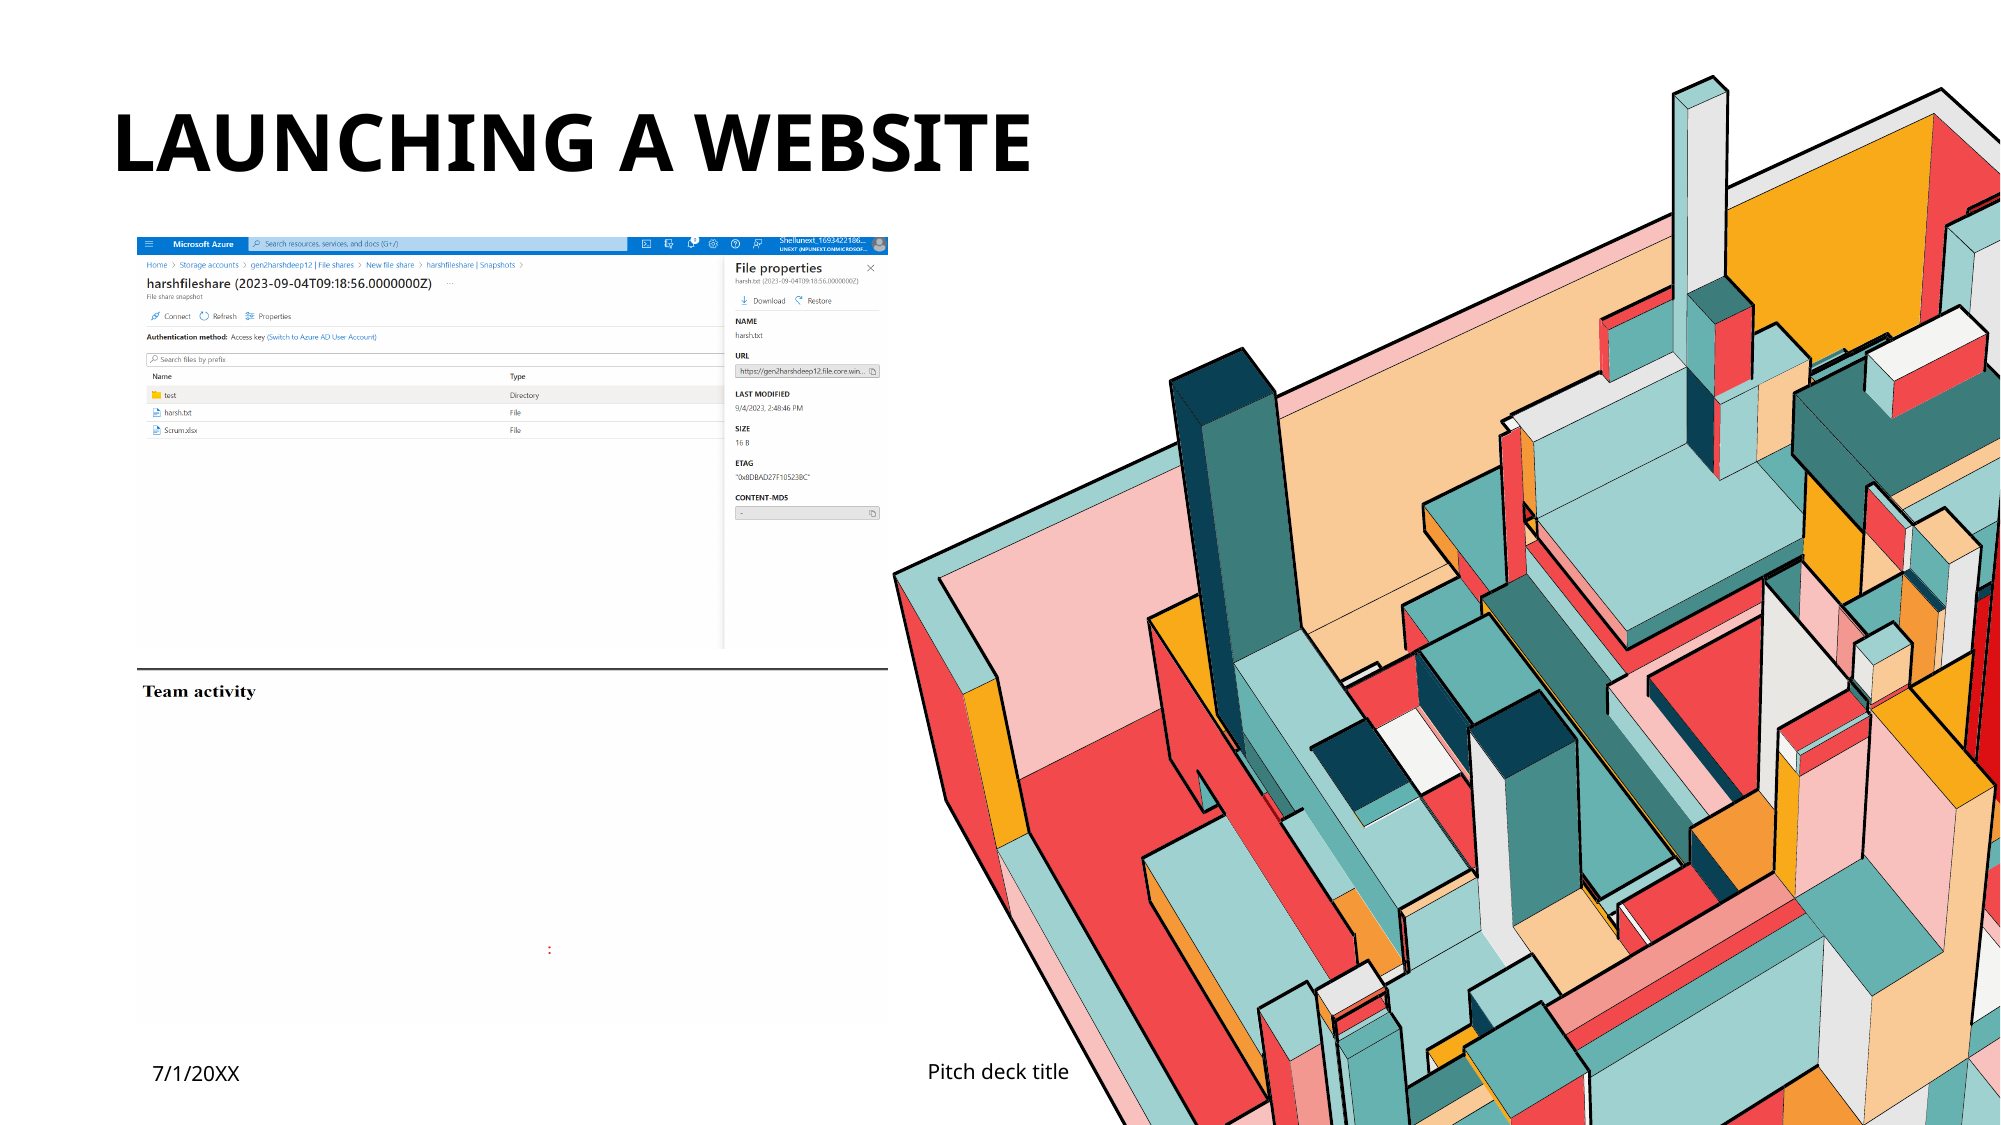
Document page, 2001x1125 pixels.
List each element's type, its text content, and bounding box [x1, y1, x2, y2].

title Launching a website [96, 53, 1104, 238]
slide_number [137, 1042, 363, 1103]
picture [137, 237, 888, 649]
picture [137, 668, 888, 1023]
slide_number 38 [1412, 1042, 1863, 1103]
footer Pitch deck title [634, 1042, 1085, 1103]
